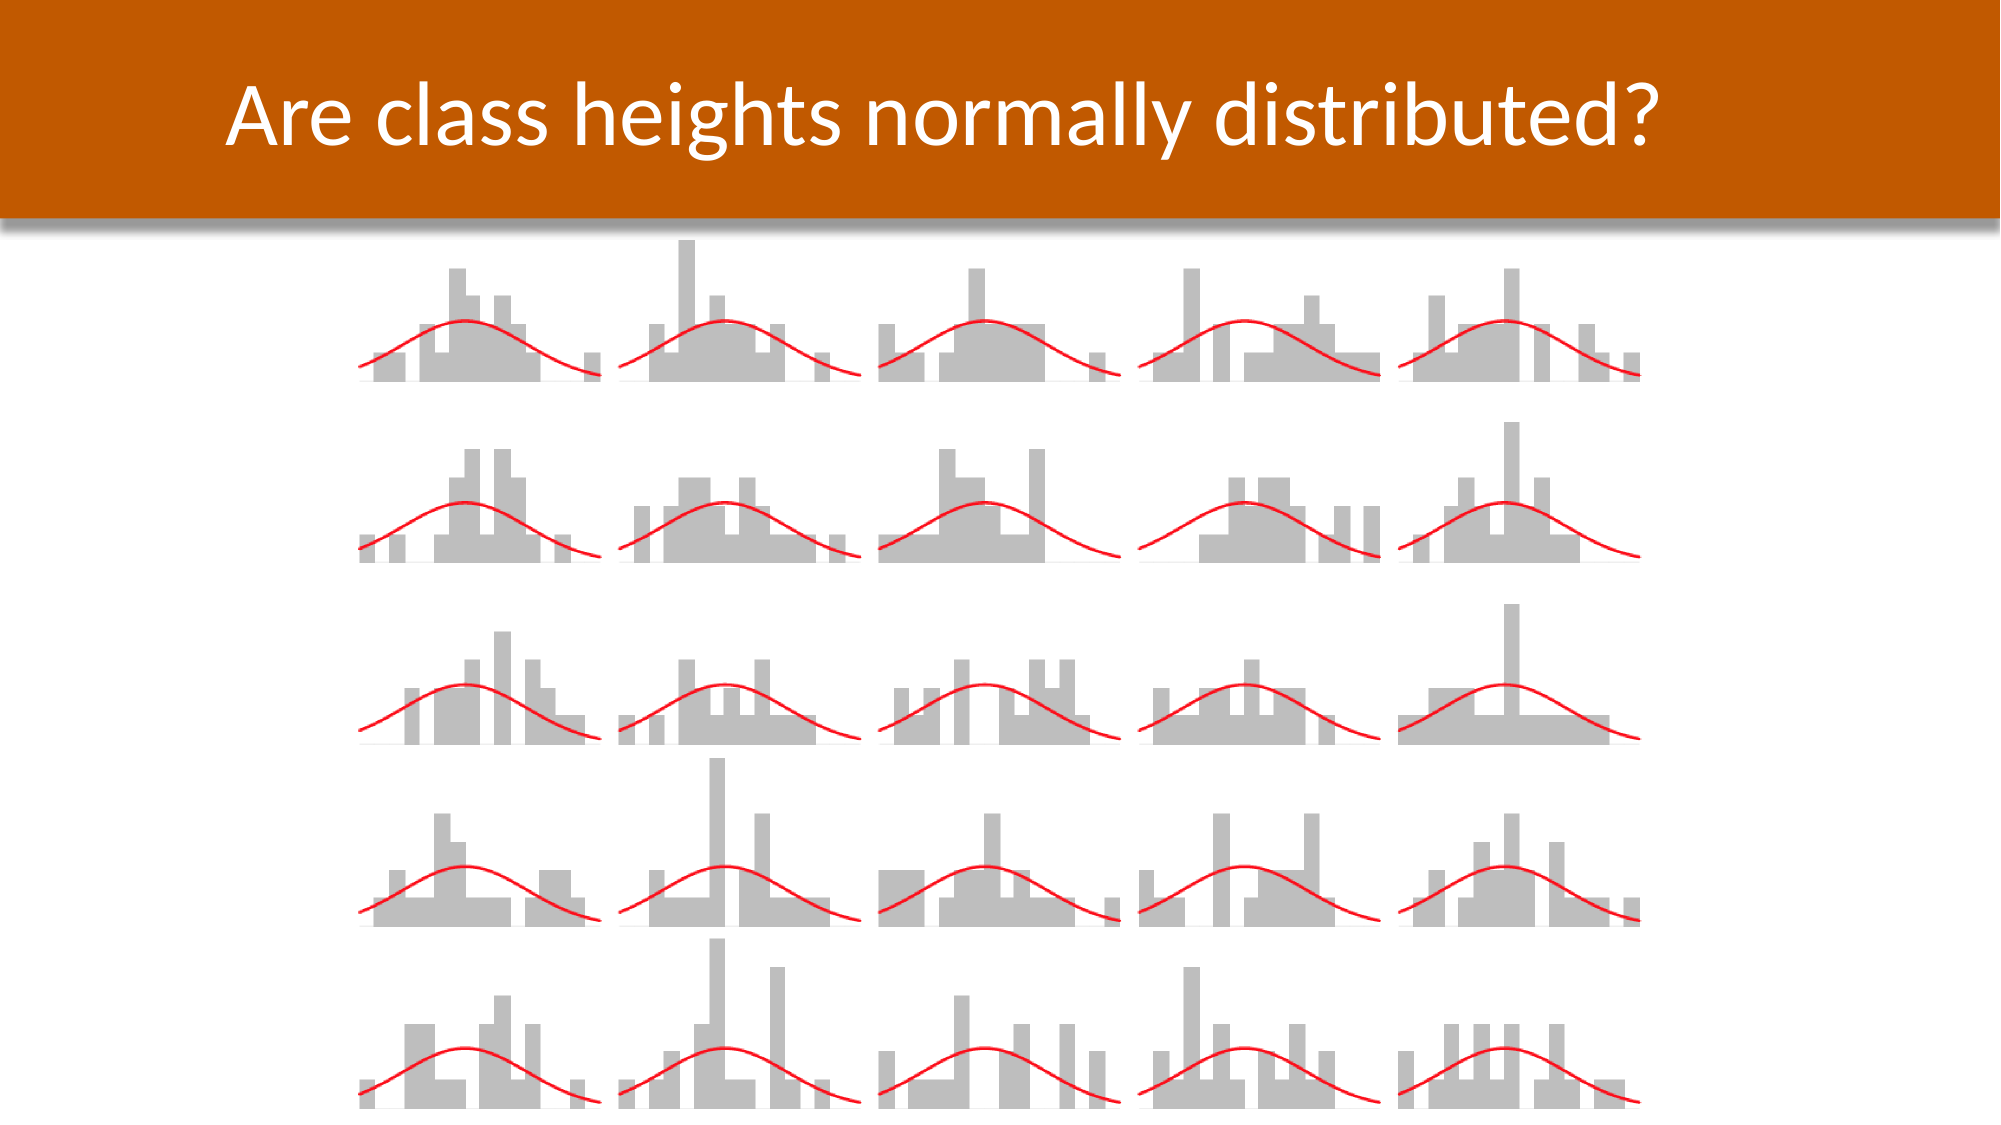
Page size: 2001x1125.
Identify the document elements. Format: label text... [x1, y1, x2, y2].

text_box [0, 0, 2000, 219]
text_box Are class heights normally distributed? [210, 17, 2000, 201]
picture [356, 231, 1644, 1110]
